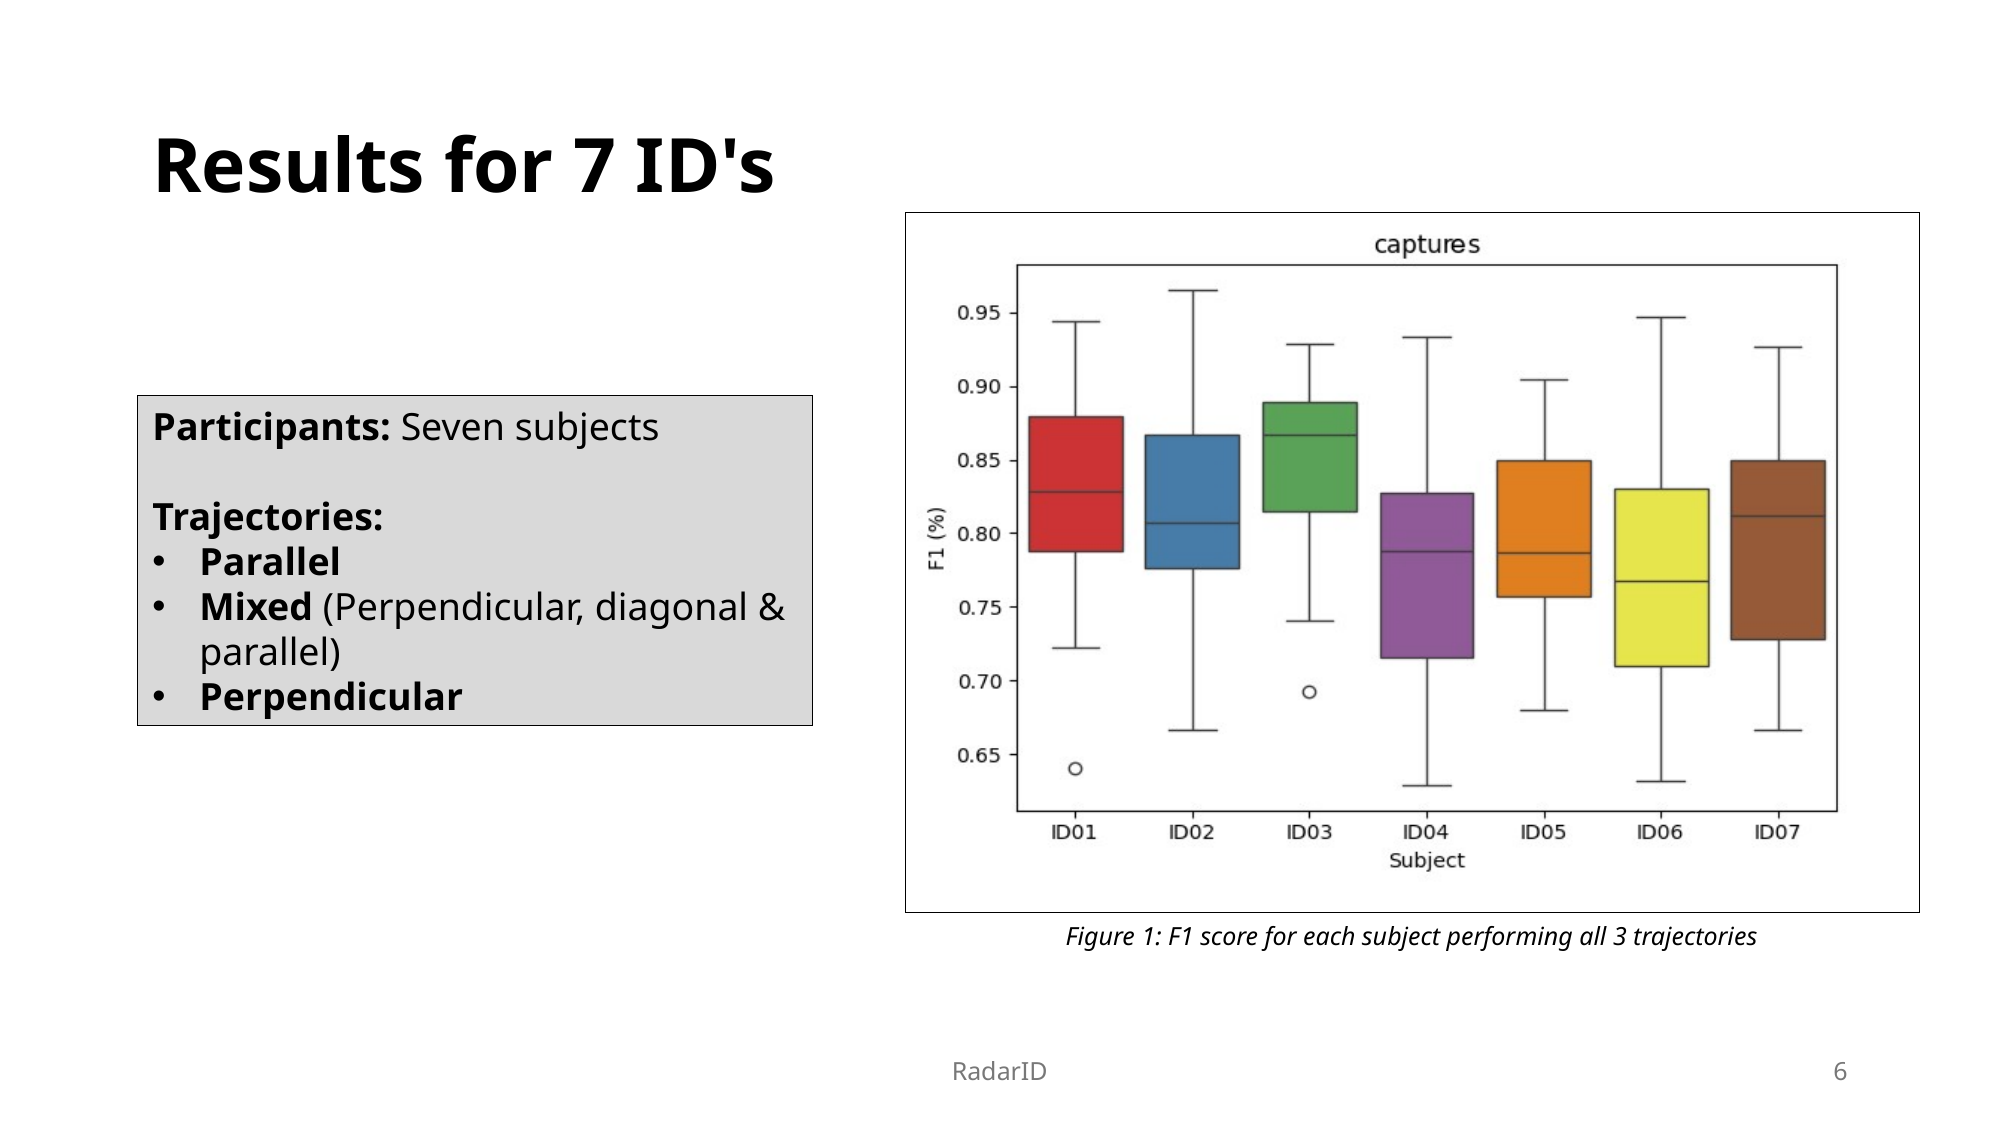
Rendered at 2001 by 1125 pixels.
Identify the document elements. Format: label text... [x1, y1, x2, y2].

text_box Figure 1: F1 score for each subject performing all 3 trajectories [1050, 914, 1774, 959]
footer RadarID [662, 1042, 1338, 1103]
title Results for 7 ID's [137, 59, 1863, 278]
text_box Participants: Seven subjects Trajectories: Parallel Mixed (Perpendicular, diagonal & parallel) Perpendicular [137, 395, 813, 726]
slide_number 6 [1412, 1042, 1863, 1103]
picture [904, 211, 1920, 914]
